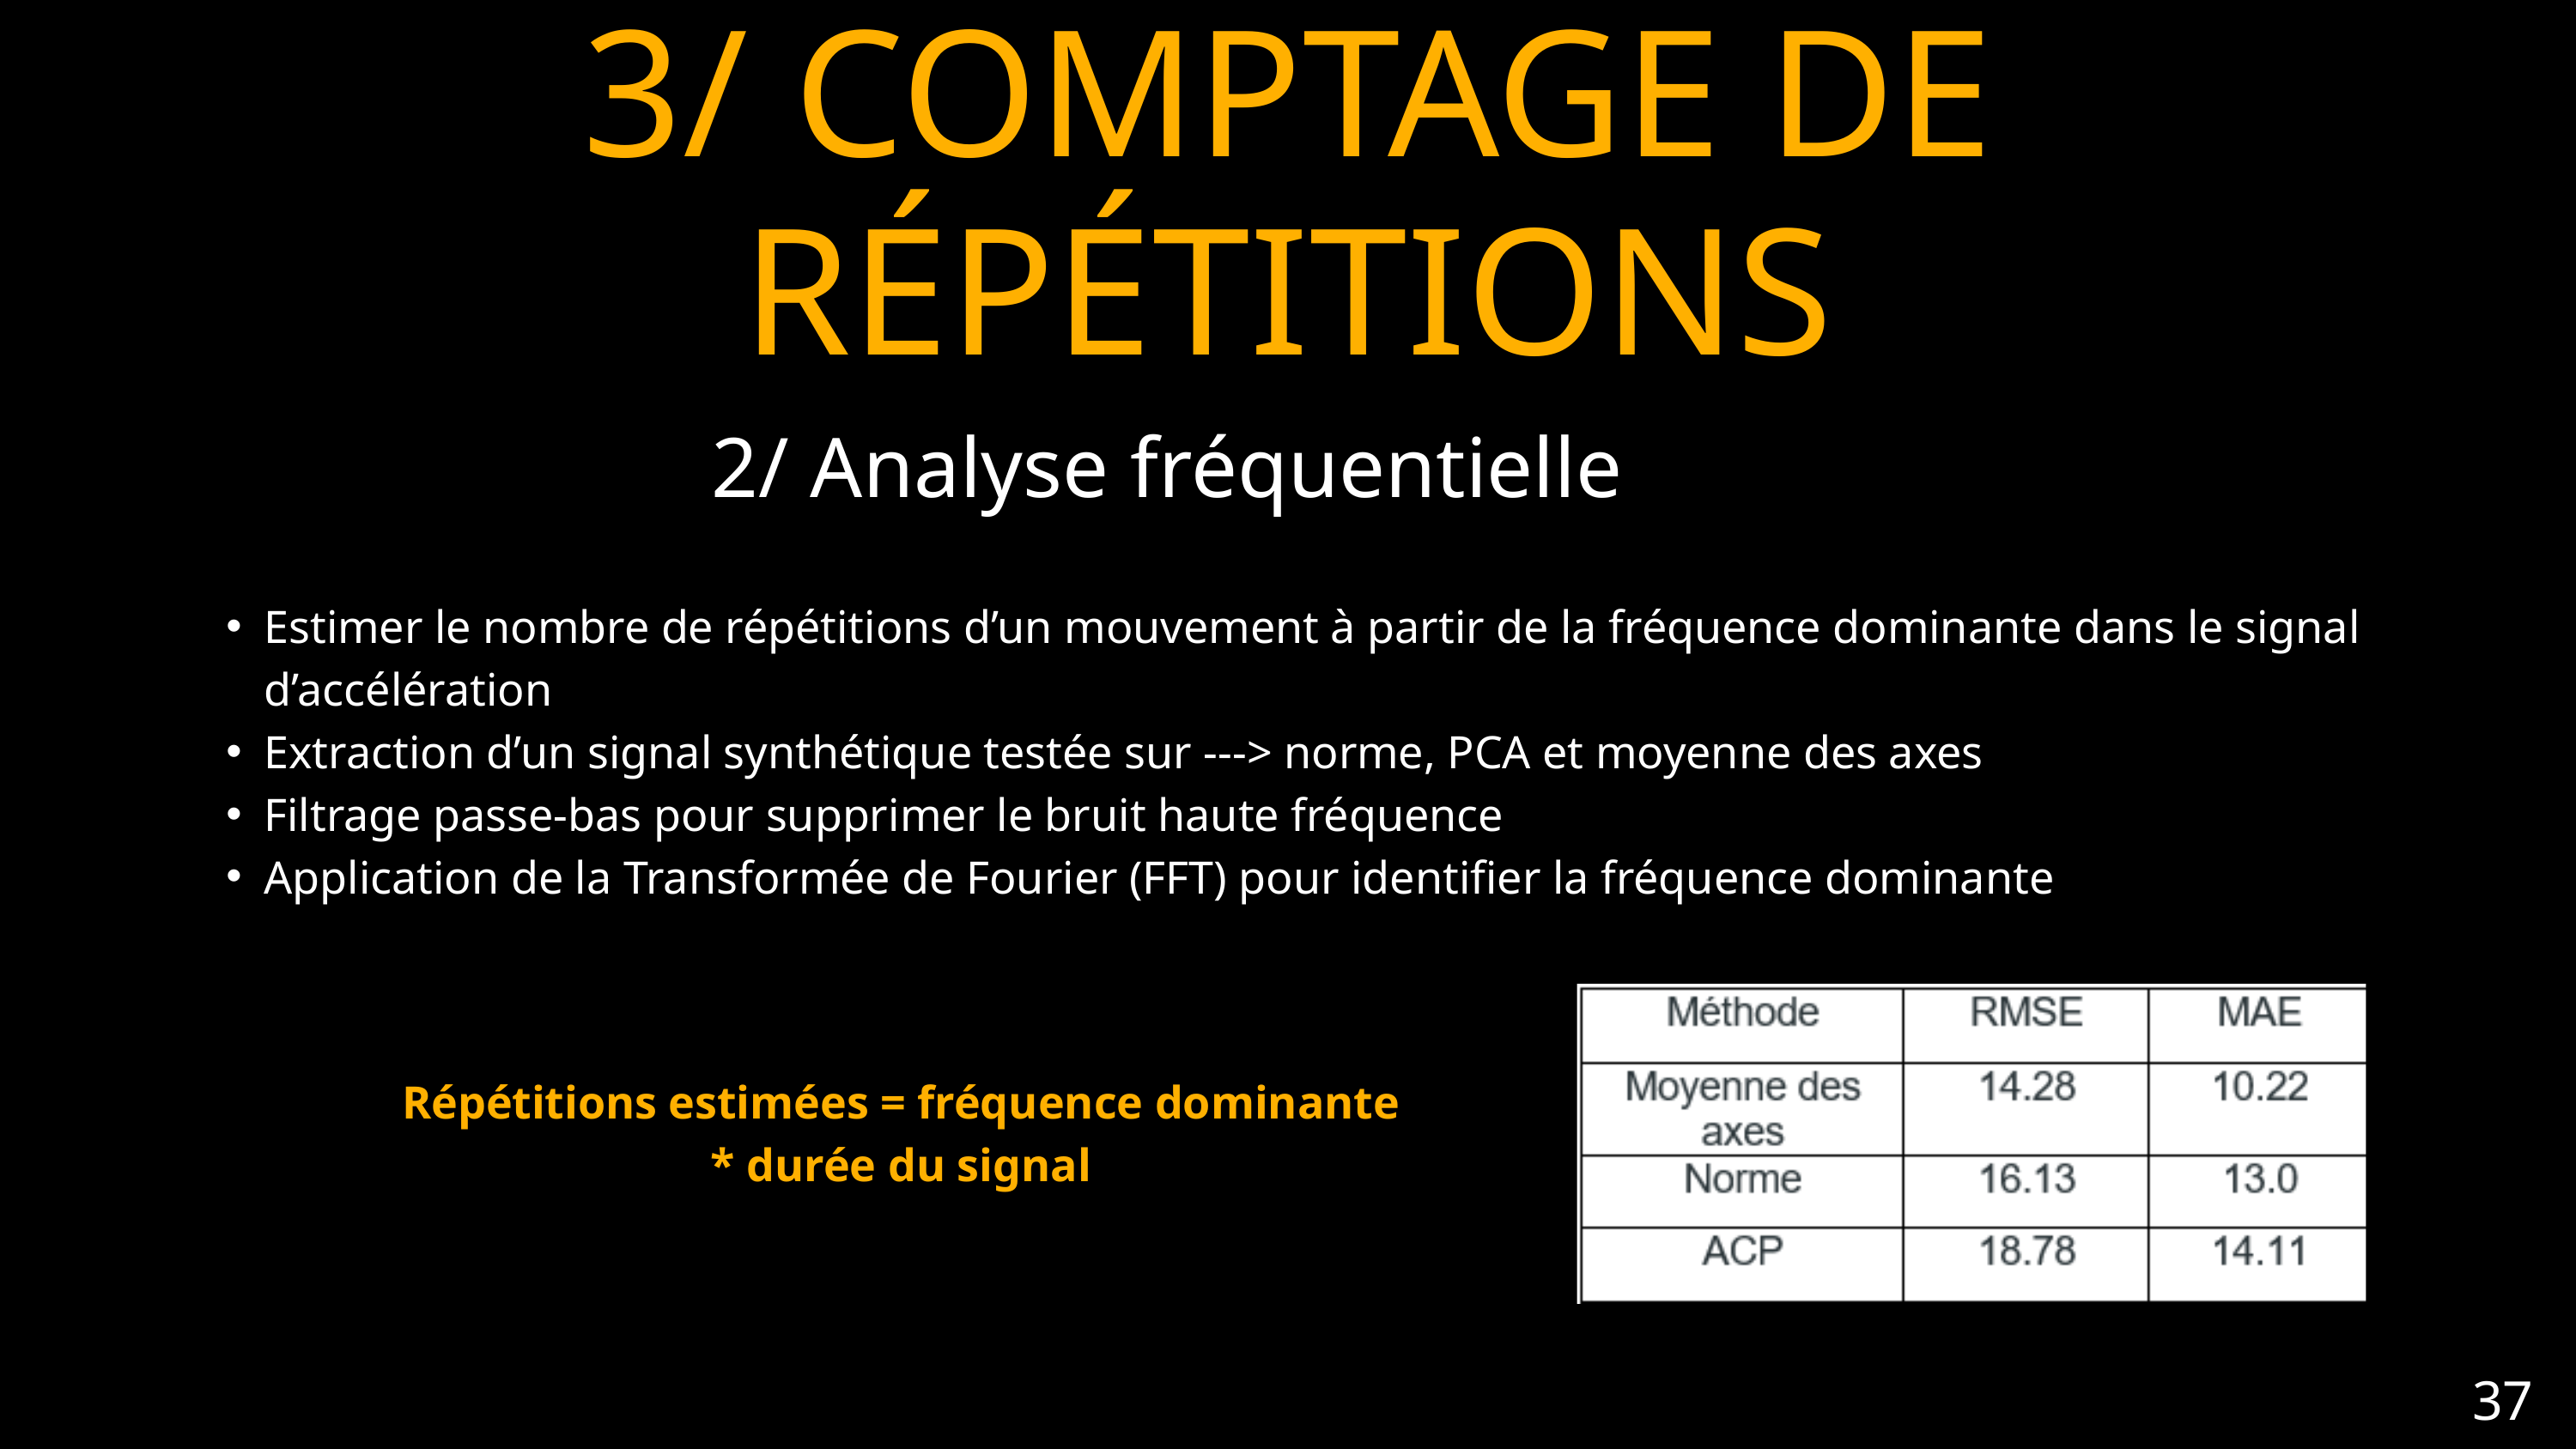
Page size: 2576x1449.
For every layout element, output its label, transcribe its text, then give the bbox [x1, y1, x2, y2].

text_box 2/ Analyse fréquentielle [711, 398, 1771, 514]
text_box Estimer le nombre de répétitions d’un mouvement à partir de la fréquence dominante dans le signal d’accélération Extraction d’un signal synthétique testée sur ---> norme, PCA et moyenne des axes Filtrage passe-bas pour supprimer le bruit haute fréquence Application de la Transformée de Fourier (FFT) pour identifier la fréquence dominante [188, 589, 2388, 903]
text_box 37 [2472, 1355, 2534, 1431]
text_box [1577, 984, 2366, 1304]
text_box 3/ COMPTAGE DE RÉPÉTITIONS [398, 0, 2178, 391]
text_box Répétitions estimées = fréquence dominante * durée du signal [398, 1064, 1404, 1191]
